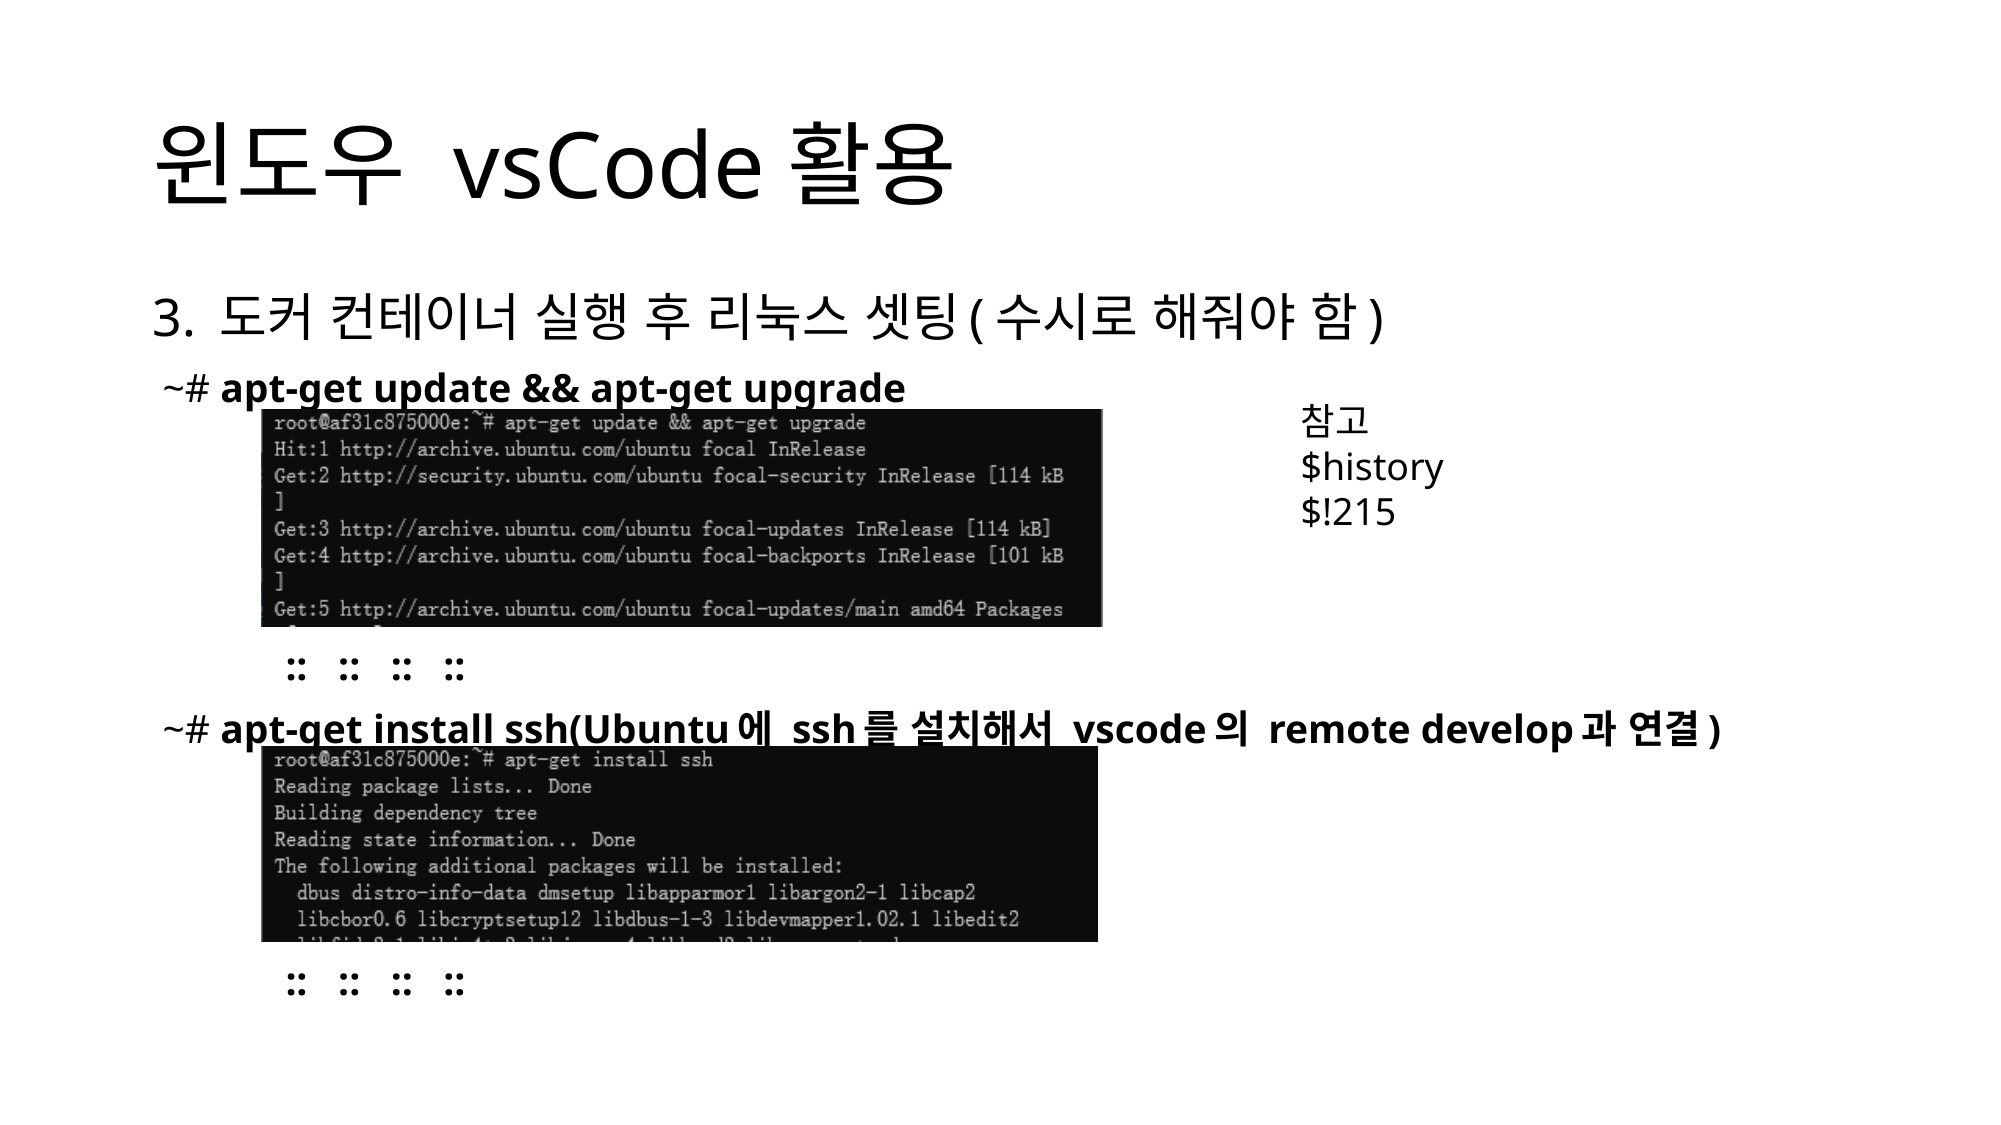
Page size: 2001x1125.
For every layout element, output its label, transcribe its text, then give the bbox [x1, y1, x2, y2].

text_box 참고 $history $!215 [1285, 390, 1783, 540]
list 3. 도커 컨테이너 실행 후 리눅스 셋팅(수시로 해줘야 함) ~# apt-get update && apt-get upgrade :: :: :: :: ~# apt-get install ssh(Ubuntu에 ssh를 설치해서 vscode의 remote develop과 연결) :: :: :: :: [137, 277, 1863, 1014]
picture [261, 746, 1098, 942]
picture [261, 409, 1103, 627]
title 윈도우 vsCode활용 [137, 59, 1863, 277]
